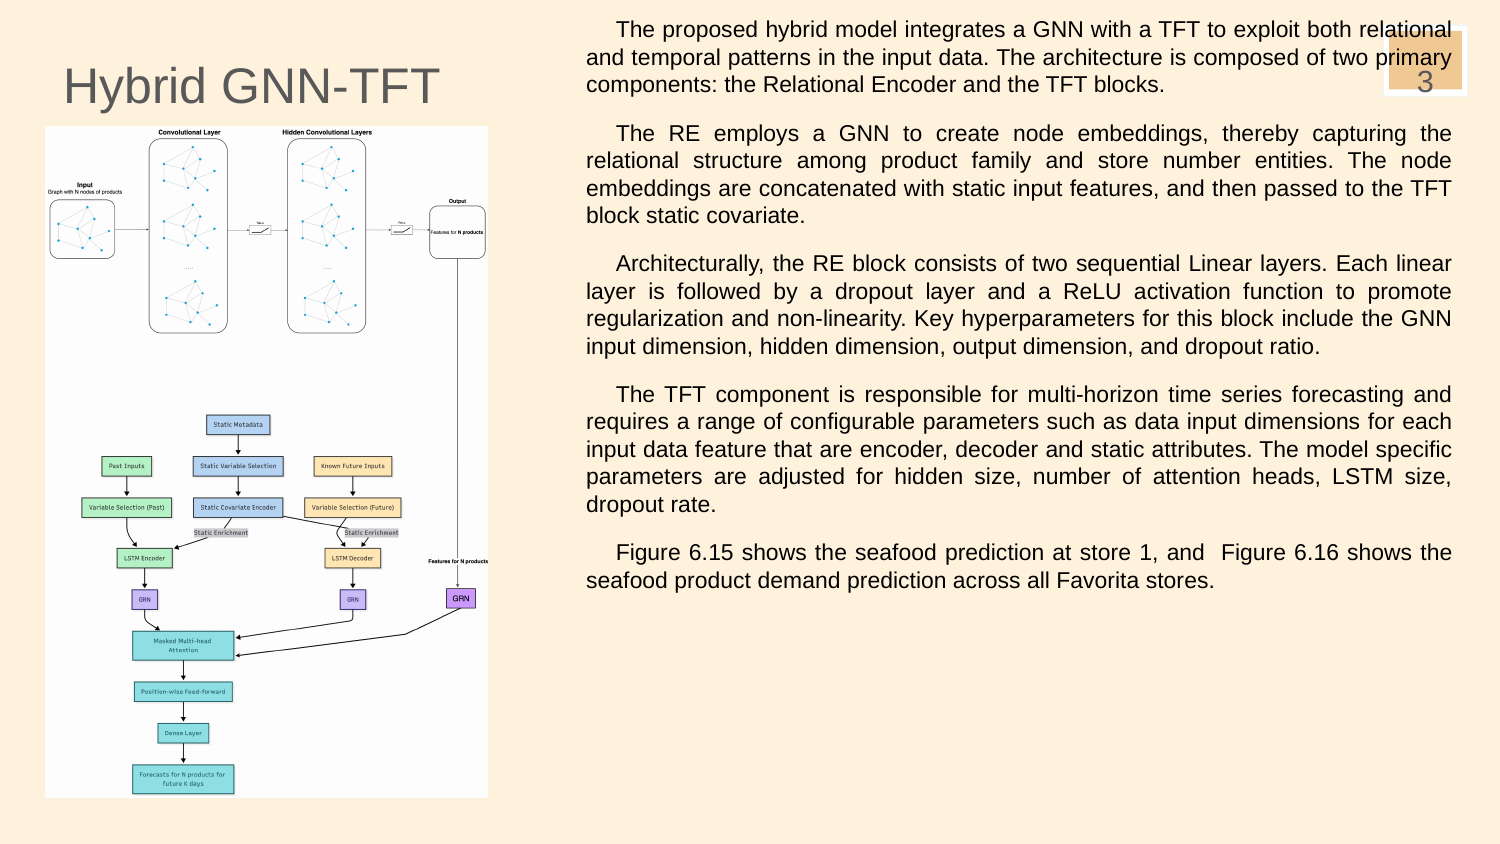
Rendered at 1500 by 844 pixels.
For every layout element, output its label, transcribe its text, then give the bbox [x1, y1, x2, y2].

picture [45, 125, 488, 798]
title Hybrid GNN-TFT [63, 8, 470, 124]
text_box The proposed hybrid model integrates a GNN with a TFT to exploit both relational and temporal patterns in the input data. The architecture is composed of two primary components: the Relational Encoder and the TFT blocks. The RE employs a GNN to create node embeddings, thereby capturing the relational structure among product family and store number entities. The node embeddings are concatenated with static input features, and then passed to the TFT block static covariate. Architecturally, the RE block consists of two sequential Linear layers. Each linear layer is followed by a dropout layer and a ReLU activation function to promote regularization and non-linearity. Key hyperparameters for this block include the GNN input dimension, hidden dimension, output dimension, and dropout ratio. The TFT component is responsible for multi-horizon time series forecasting and requires a range of configurable parameters such as data input dimensions for each input data feature that are encoder, decoder and static attributes. The model specific parameters are adjusted for hidden size, number of attention heads, LSTM size, dropout rate. Figure 6.15 shows the seafood prediction at store 1, and Figure 6.16 shows the seafood product demand prediction across all Favorita stores. [571, 0, 1468, 608]
